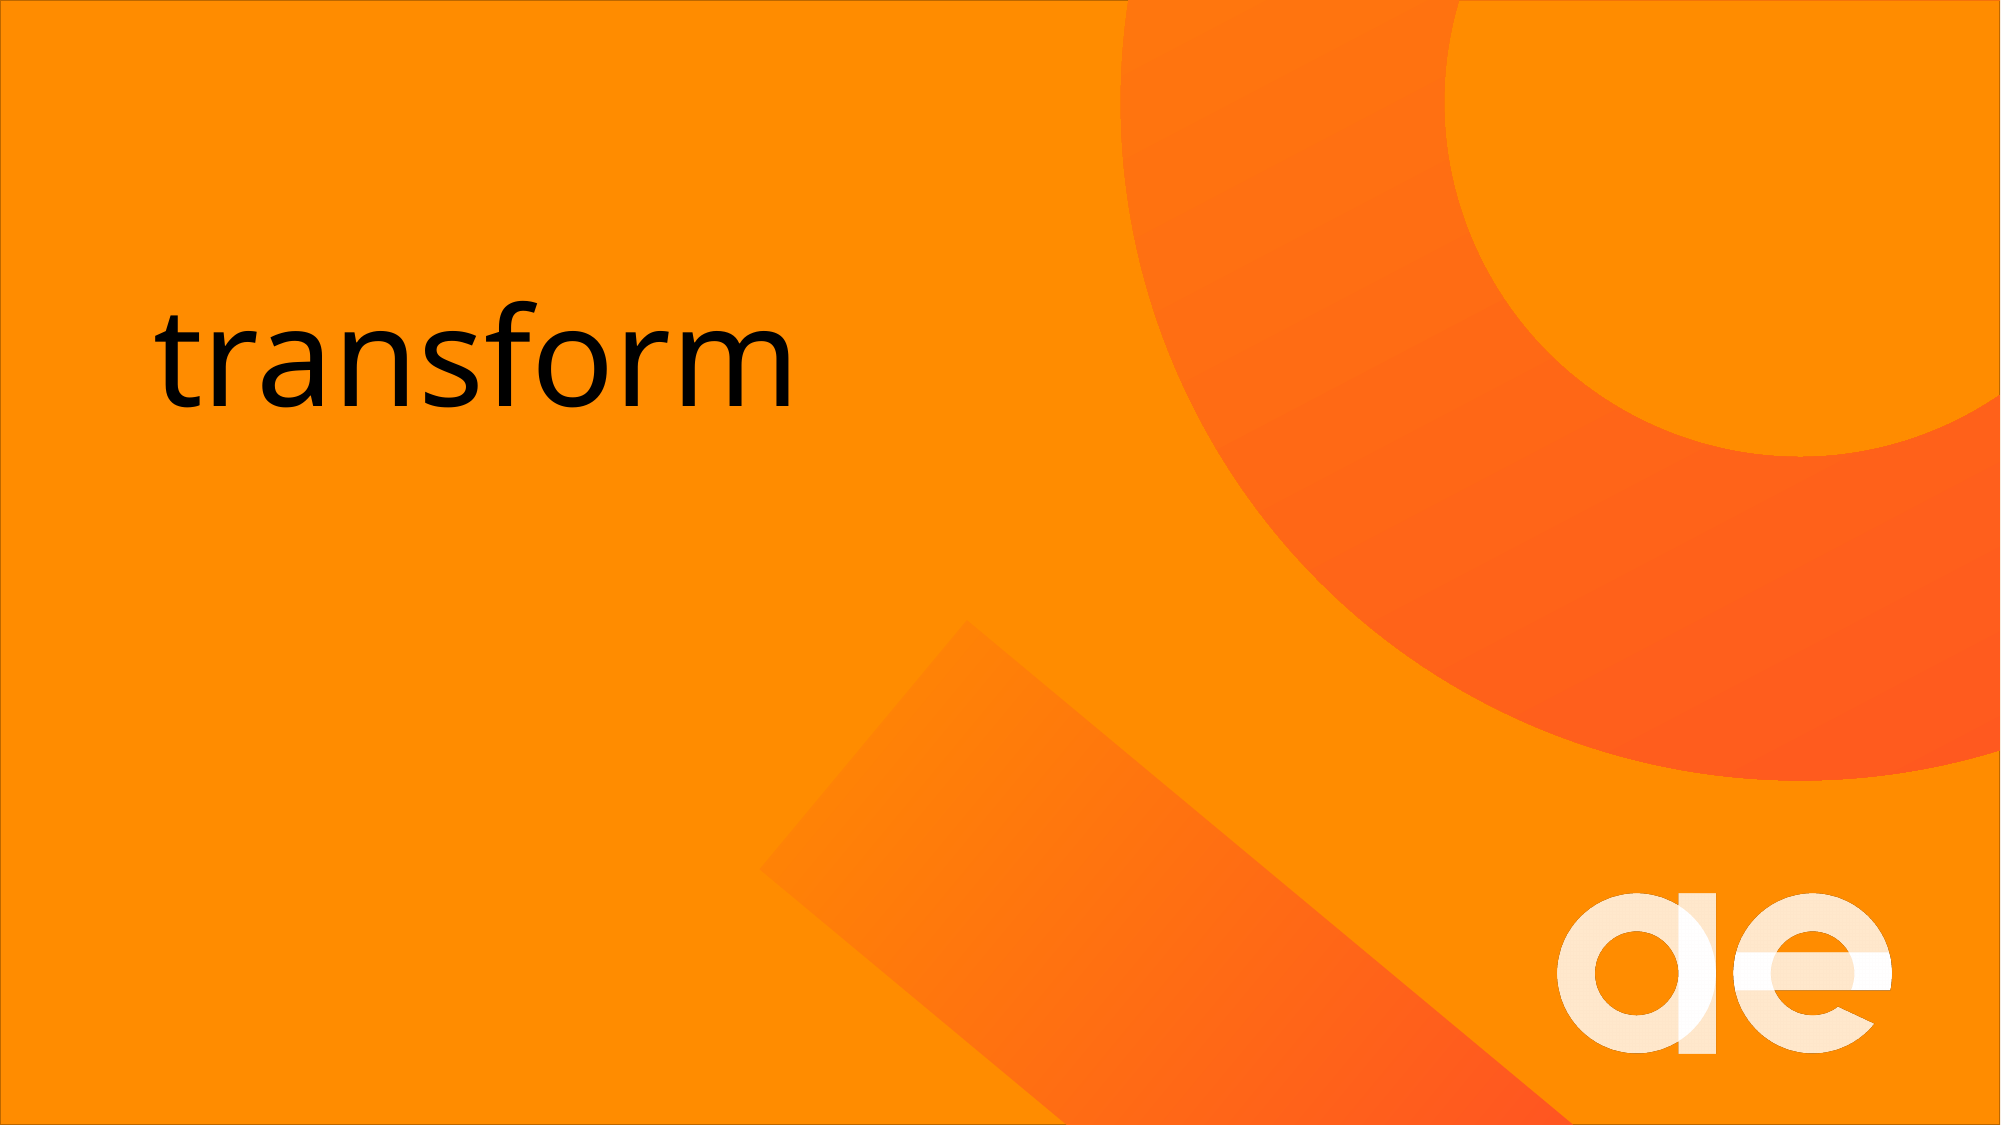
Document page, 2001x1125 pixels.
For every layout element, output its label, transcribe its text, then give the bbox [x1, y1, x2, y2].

title transform [138, 131, 1397, 444]
picture [1557, 893, 1892, 1054]
